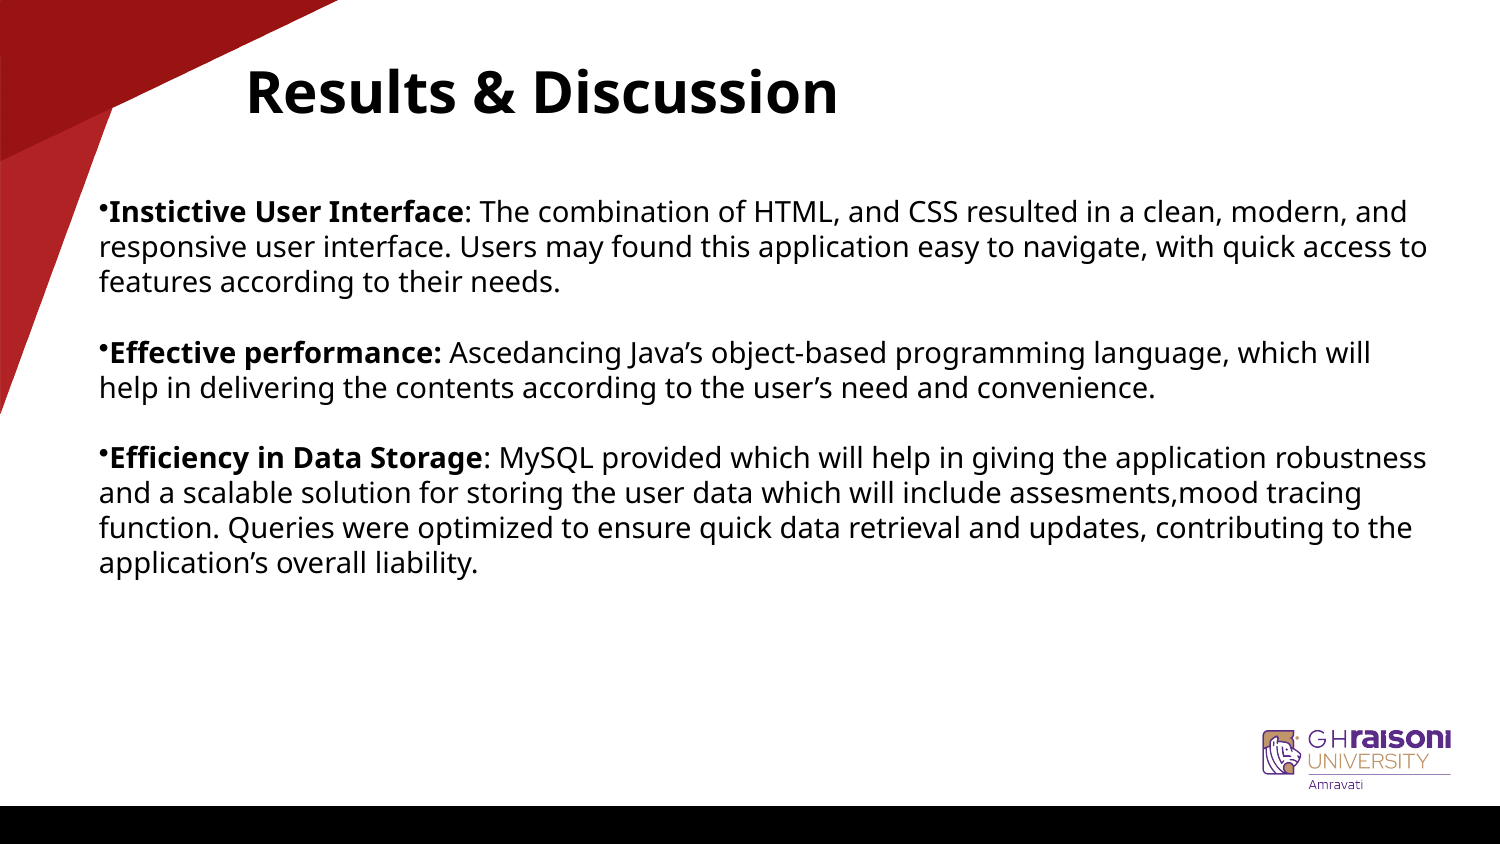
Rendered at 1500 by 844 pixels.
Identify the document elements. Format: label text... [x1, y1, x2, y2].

text_box [0, 806, 1500, 844]
picture [0, 0, 340, 414]
title Results & Discussion [343, 36, 1126, 144]
picture [1226, 712, 1486, 807]
list Instictive User Interface: The combination of HTML, and CSS resulted in a clean, modern, and responsive user interface. Users may found this application easy to navigate, with quick access to features according to their needs. Effective performance: Ascedancing Java’s object-based programming language, which will help in delivering the contents according to the user’s need and convenience. Efficiency in Data Storage: MySQL provided which will help in giving the application robustness and a scalable solution for storing the user data which will include assesments,mood tracing function. Queries were optimized to ensure quick data retrieval and updates, contributing to the application’s overall liability. [83, 178, 1446, 643]
